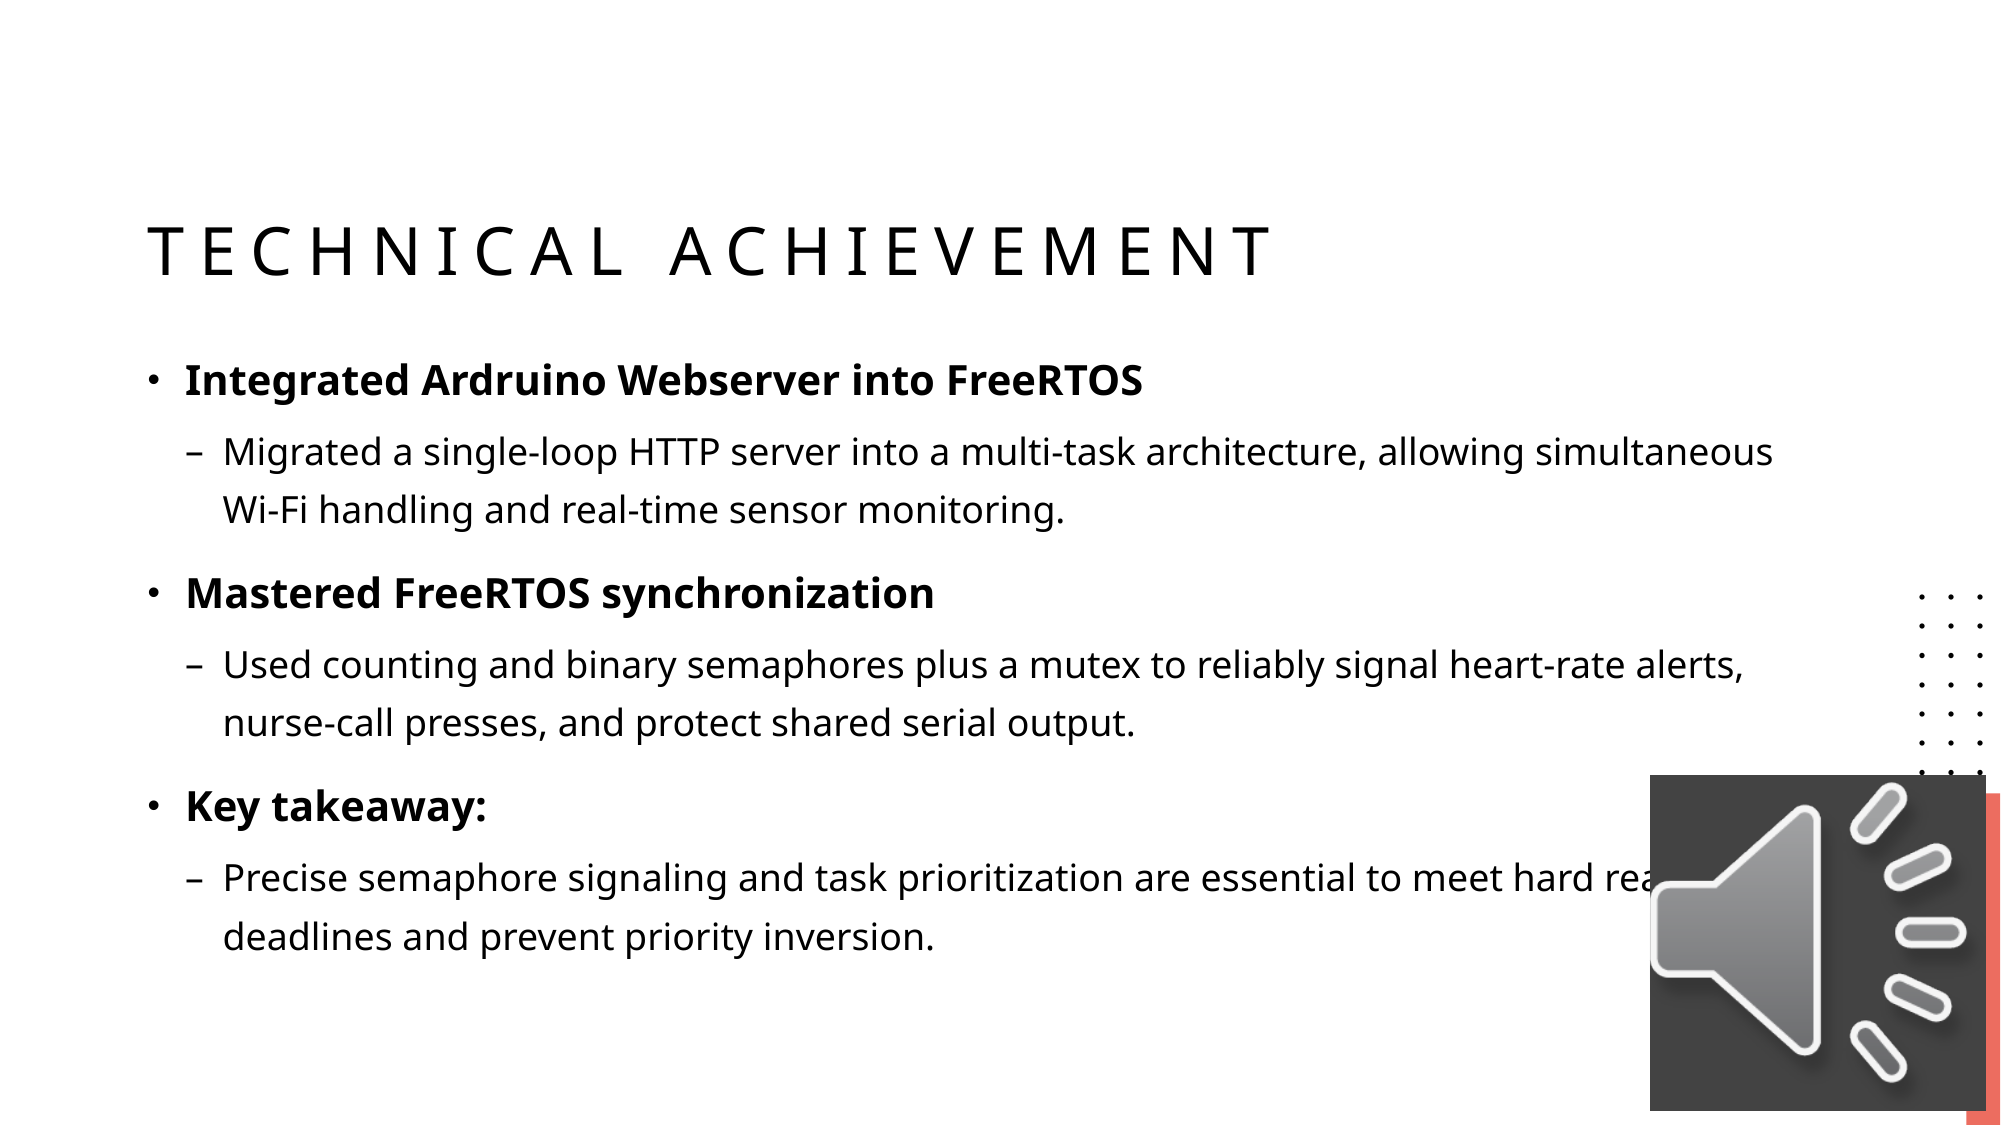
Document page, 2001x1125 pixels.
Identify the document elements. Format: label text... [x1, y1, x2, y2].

list Integrated Ardruino Webserver into FreeRTOS Migrated a single‑loop HTTP server into a multi‑task architecture, allowing simultaneous Wi‑Fi handling and real‑time sensor monitoring. Mastered FreeRTOS synchronization Used counting and binary semaphores plus a mutex to reliably signal heart‑rate alerts, nurse‑call presses, and protect shared serial output. Key takeaway: Precise semaphore signaling and task prioritization are essential to meet hard real‑time deadlines and prevent priority inversion. [132, 331, 1832, 1007]
picture [1648, 582, 1994, 1112]
title Technical achievement [132, 59, 1832, 296]
